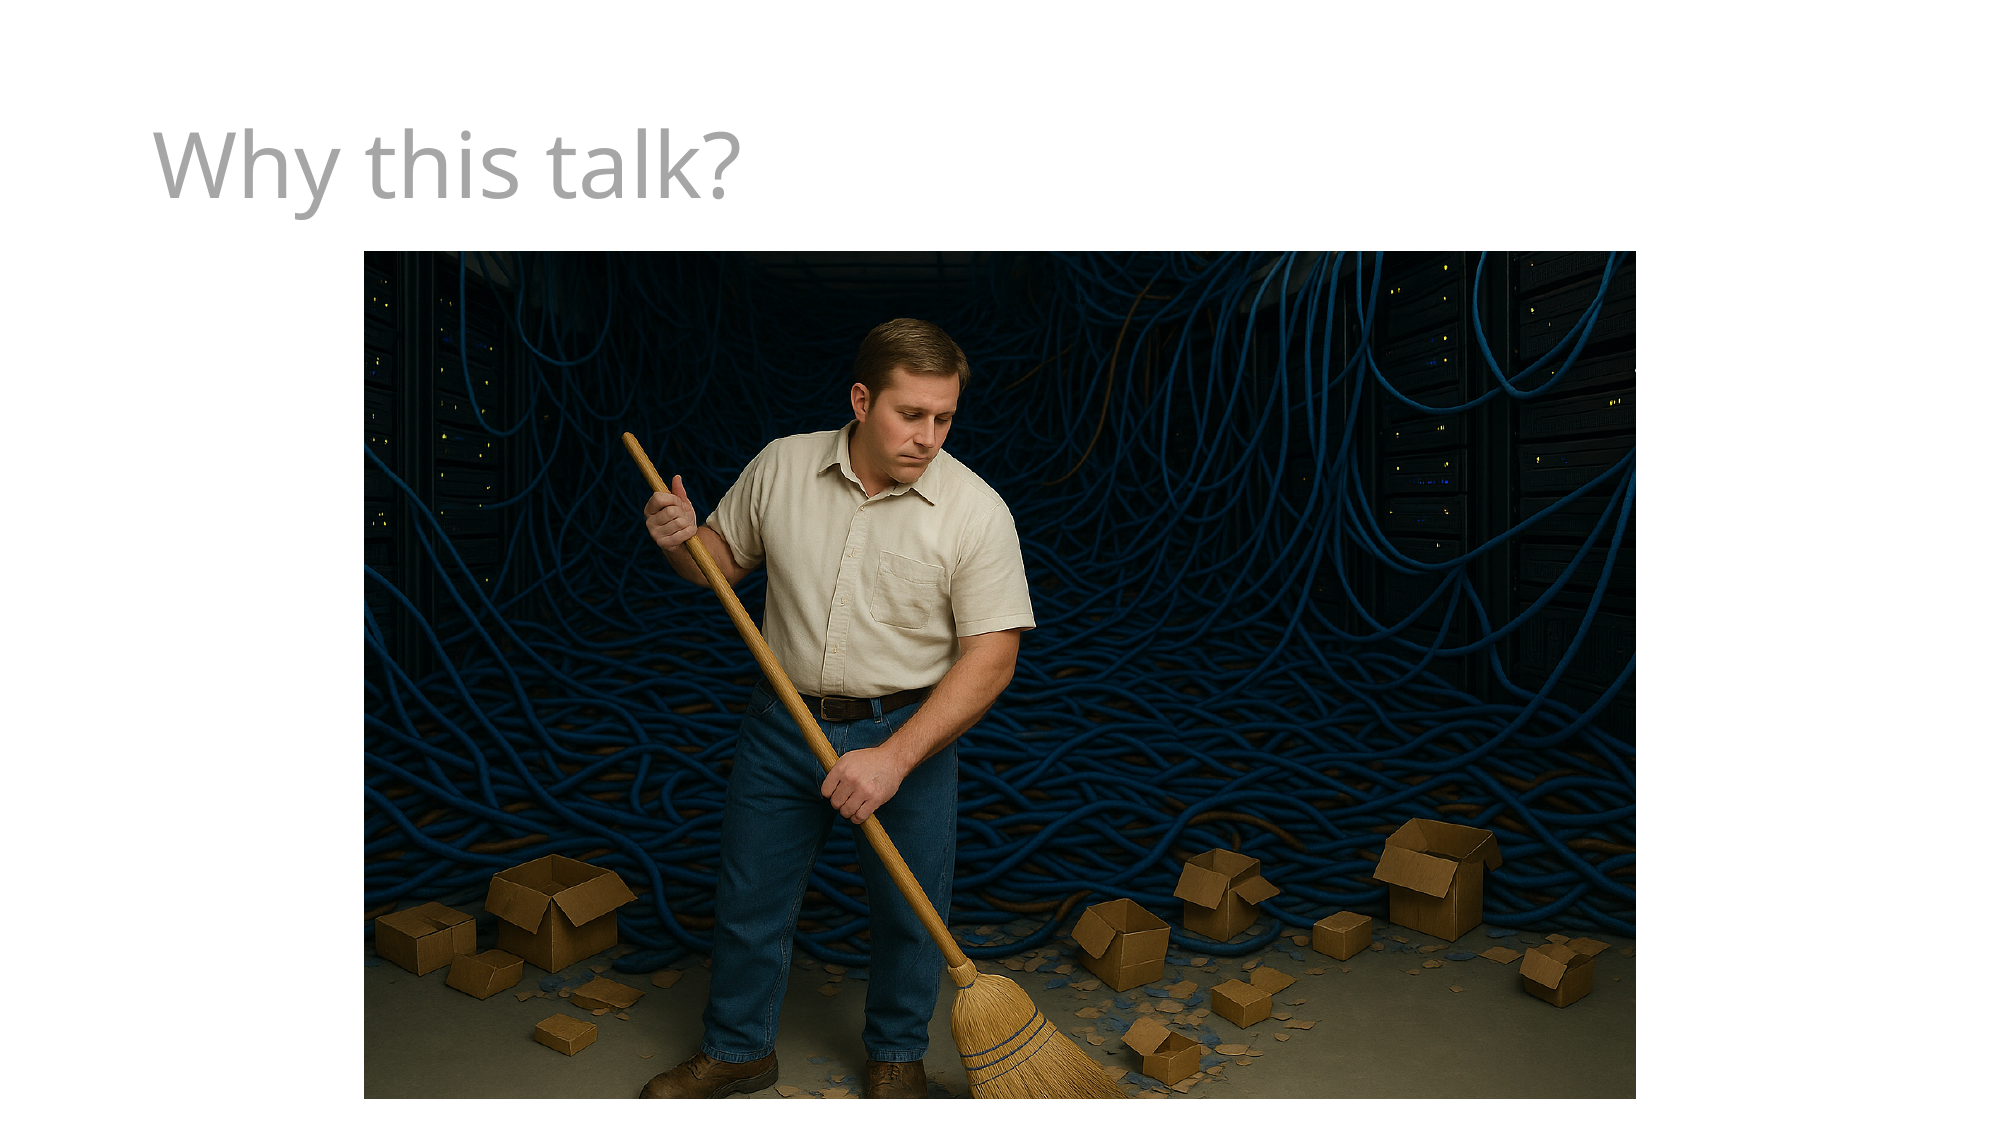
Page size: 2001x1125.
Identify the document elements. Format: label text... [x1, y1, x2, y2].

title Why this talk? [137, 59, 1863, 278]
picture [364, 251, 1636, 1099]
